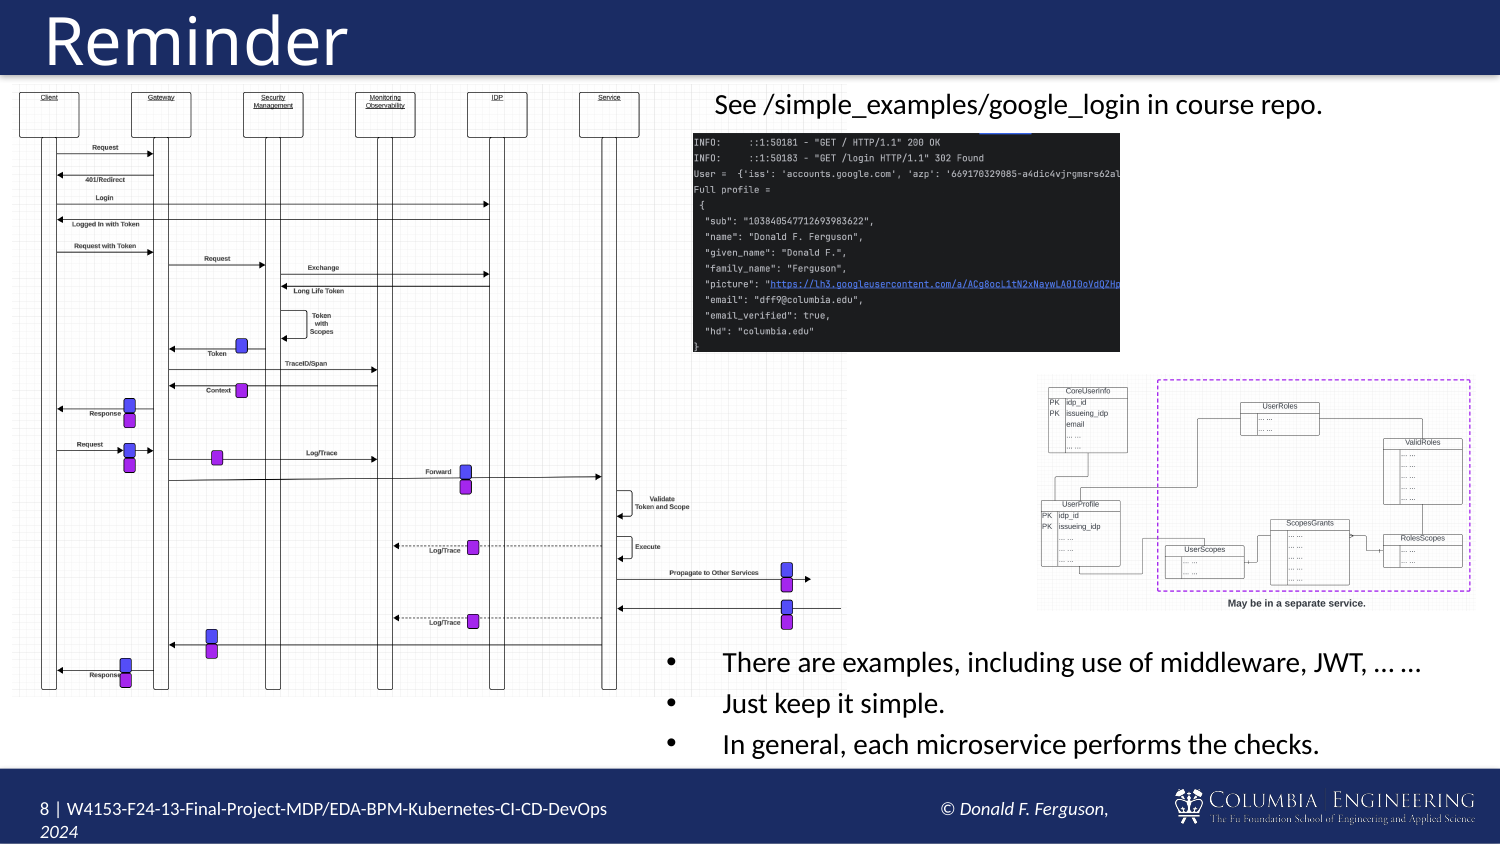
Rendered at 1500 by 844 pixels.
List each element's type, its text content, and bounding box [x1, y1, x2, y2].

title Reminder [28, 0, 1450, 73]
picture [1037, 374, 1476, 611]
picture [12, 84, 1120, 698]
text_box See /simple_examples/google_login in course repo. [699, 78, 1339, 128]
list There are examples, including use of middleware, JWT, … … Just keep it simple. In general, each microservice performs the checks. [651, 636, 1499, 774]
